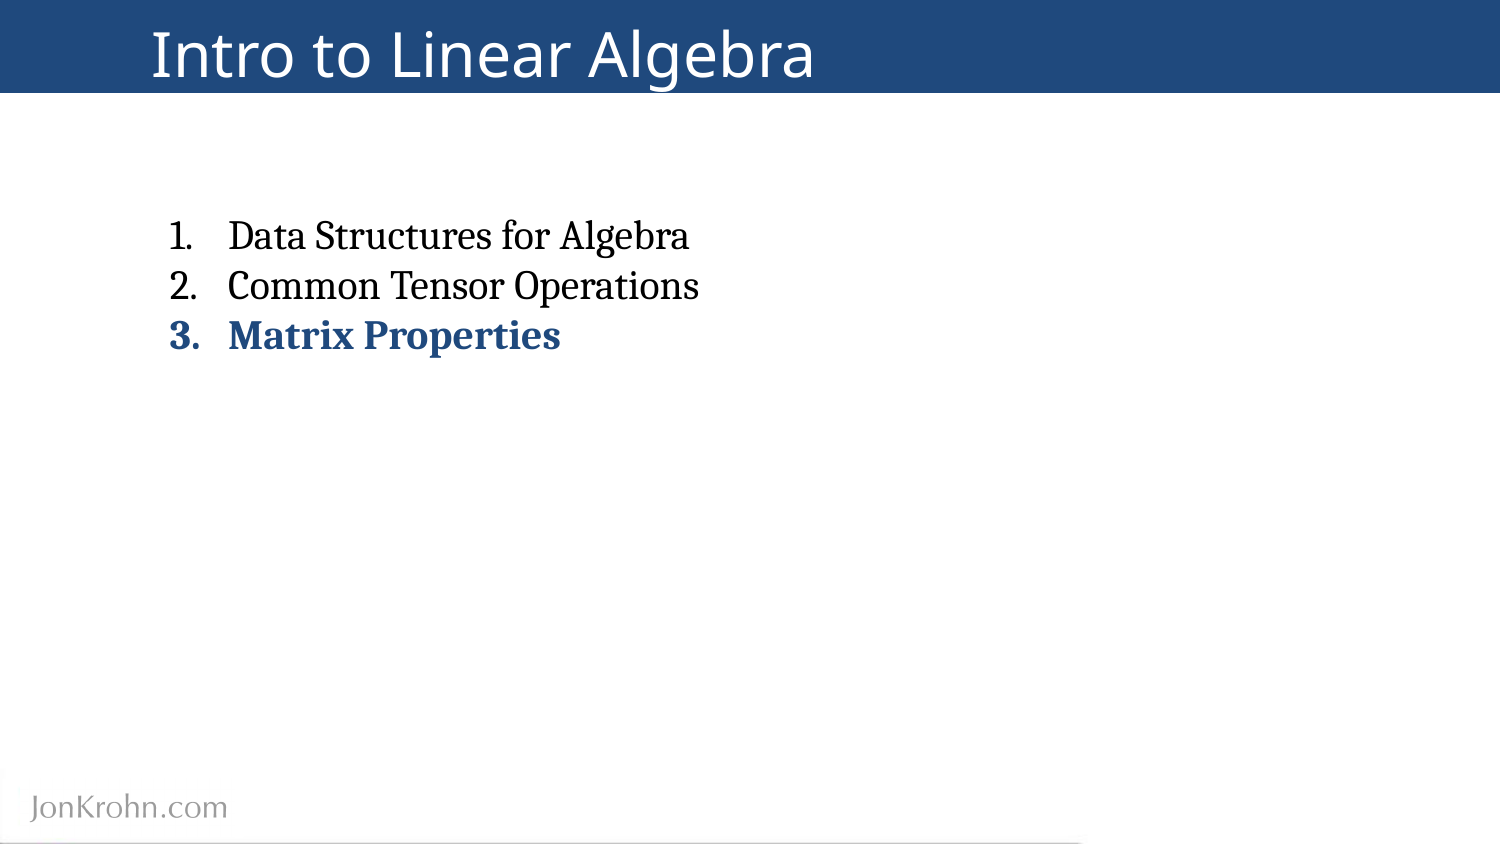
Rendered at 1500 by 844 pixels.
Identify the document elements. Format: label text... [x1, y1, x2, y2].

list Data Structures for Algebra Common Tensor Operations Matrix Properties [138, 133, 1375, 716]
picture [0, 93, 1500, 844]
title Intro to Linear Algebra [136, 0, 1375, 92]
